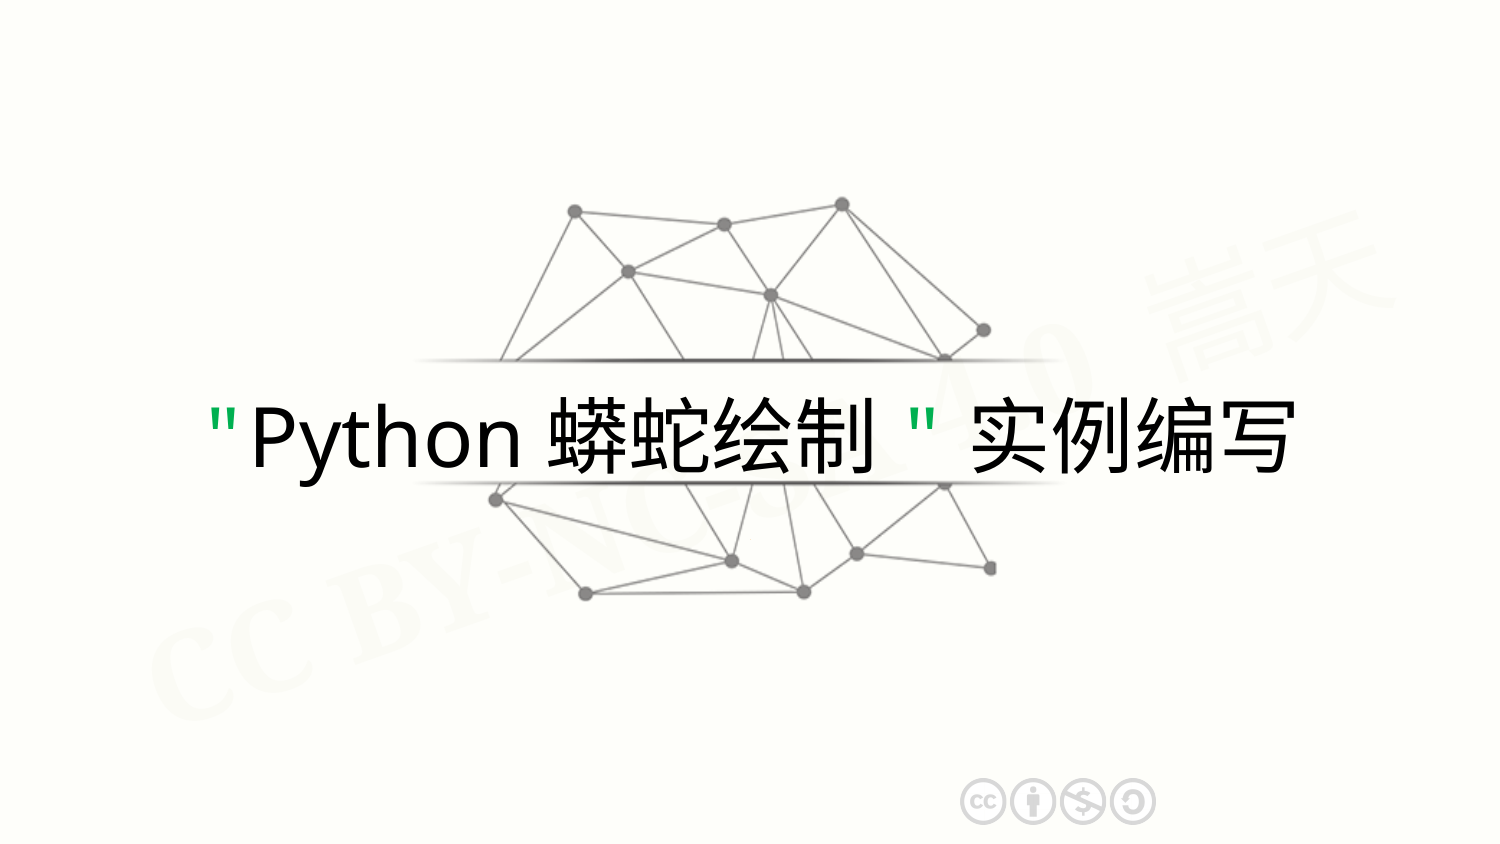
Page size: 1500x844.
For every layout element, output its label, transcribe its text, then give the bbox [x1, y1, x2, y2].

text_box "Python蟒蛇绘制"实例编写 [1133, 334, 1500, 503]
picture [312, 173, 1129, 664]
picture [959, 777, 1156, 825]
text_box "Python蟒蛇绘制"实例编写 [0, 334, 307, 503]
